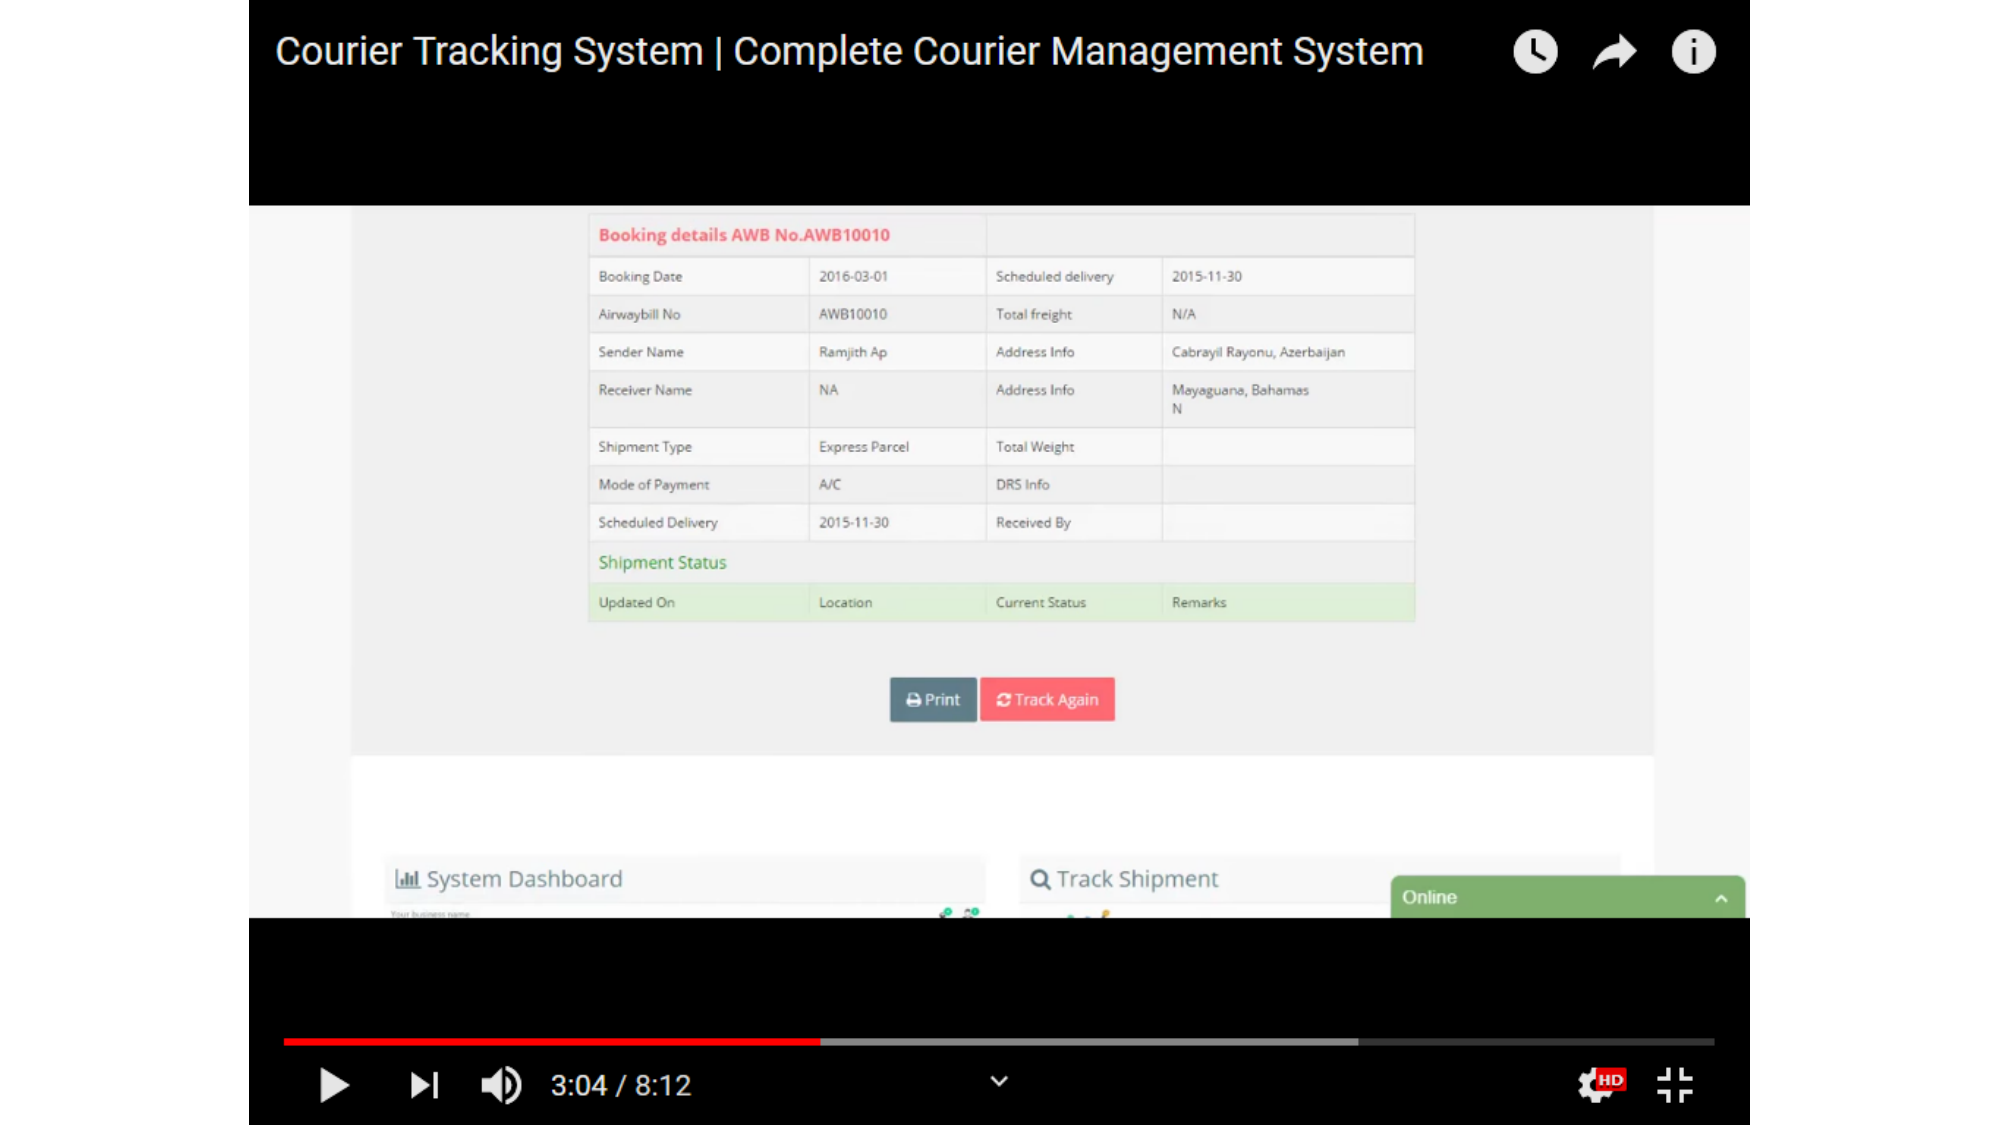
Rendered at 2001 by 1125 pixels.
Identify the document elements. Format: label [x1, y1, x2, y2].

picture [249, 0, 1750, 1125]
